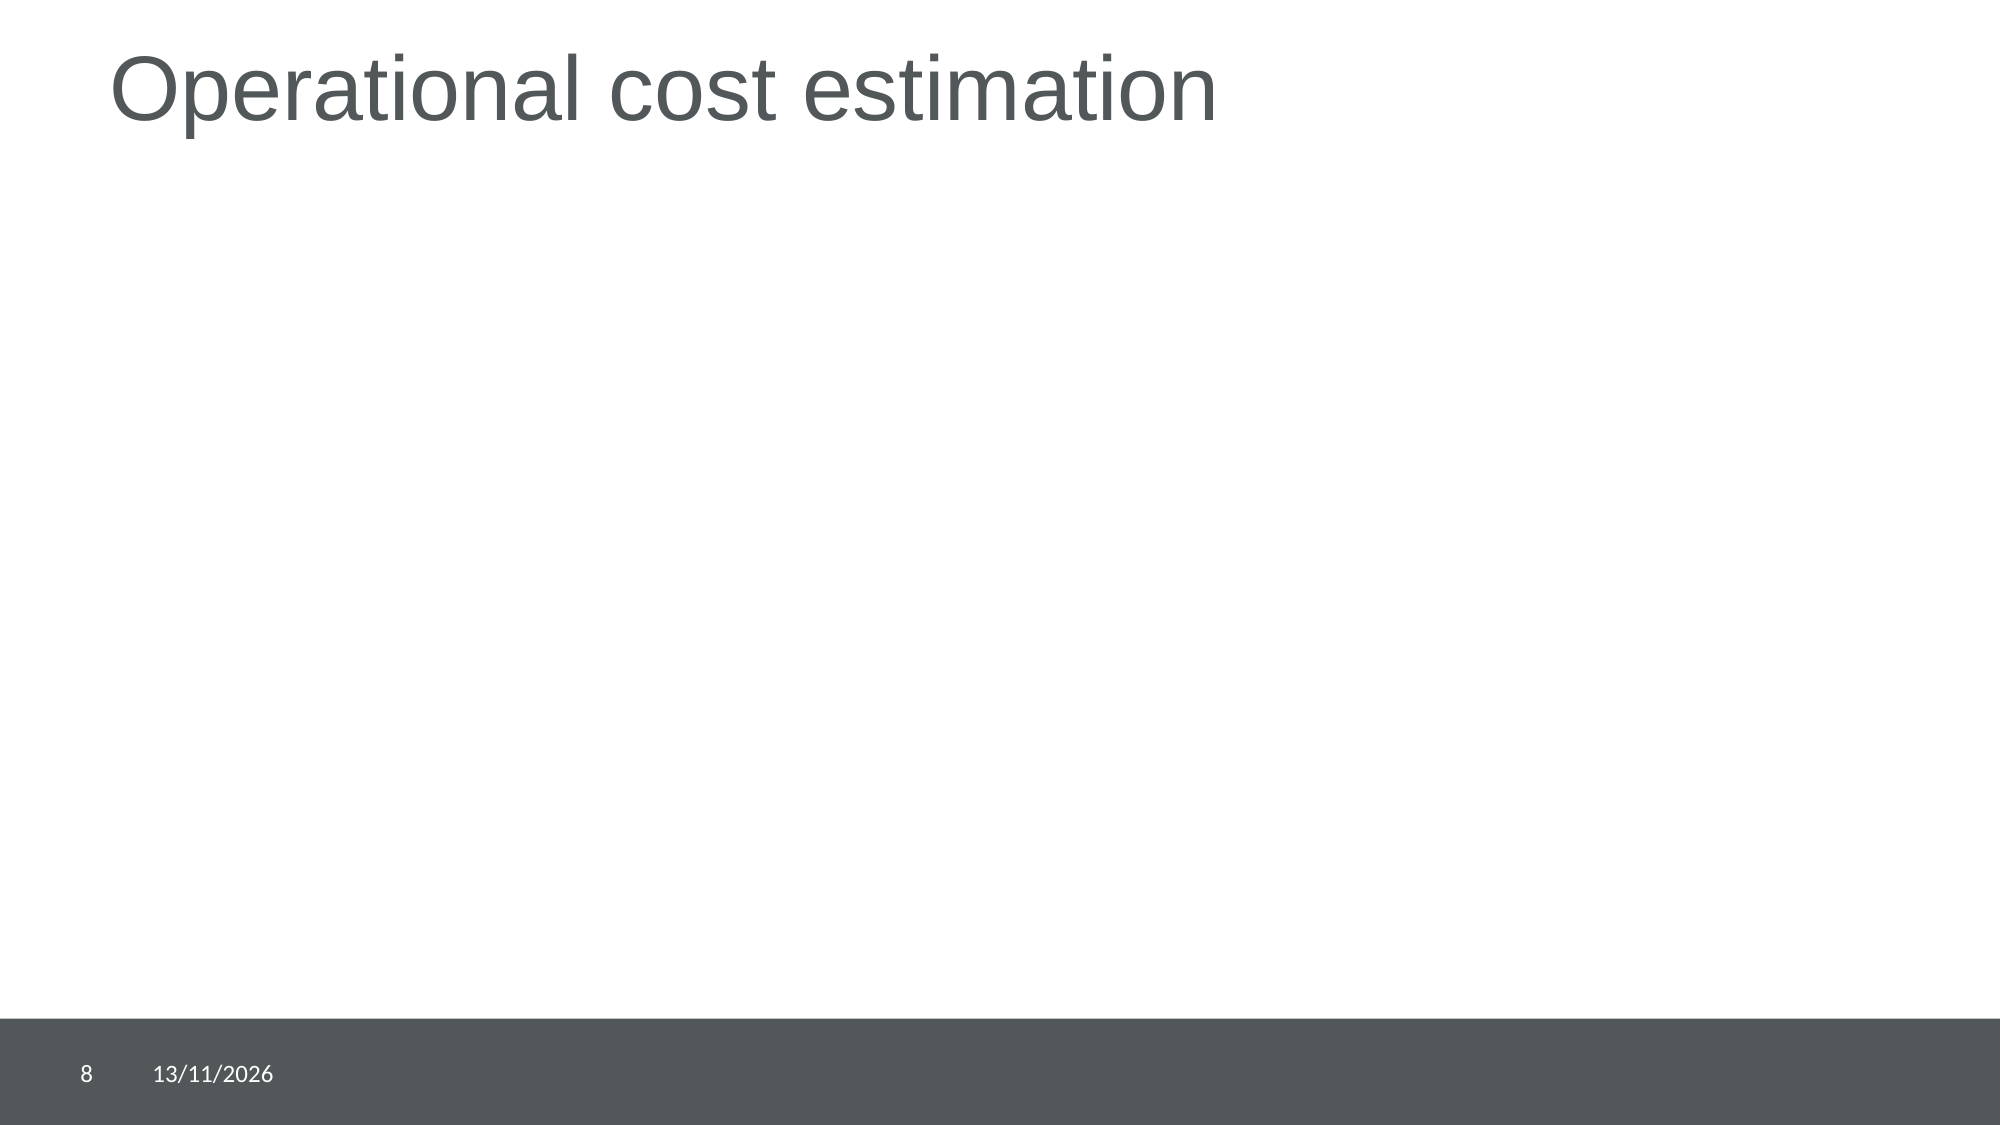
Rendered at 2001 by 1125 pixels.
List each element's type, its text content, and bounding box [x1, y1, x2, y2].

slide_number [137, 1042, 298, 1103]
slide_number 8 [29, 1042, 109, 1103]
text_box Operational cost estimation [94, 33, 1906, 223]
